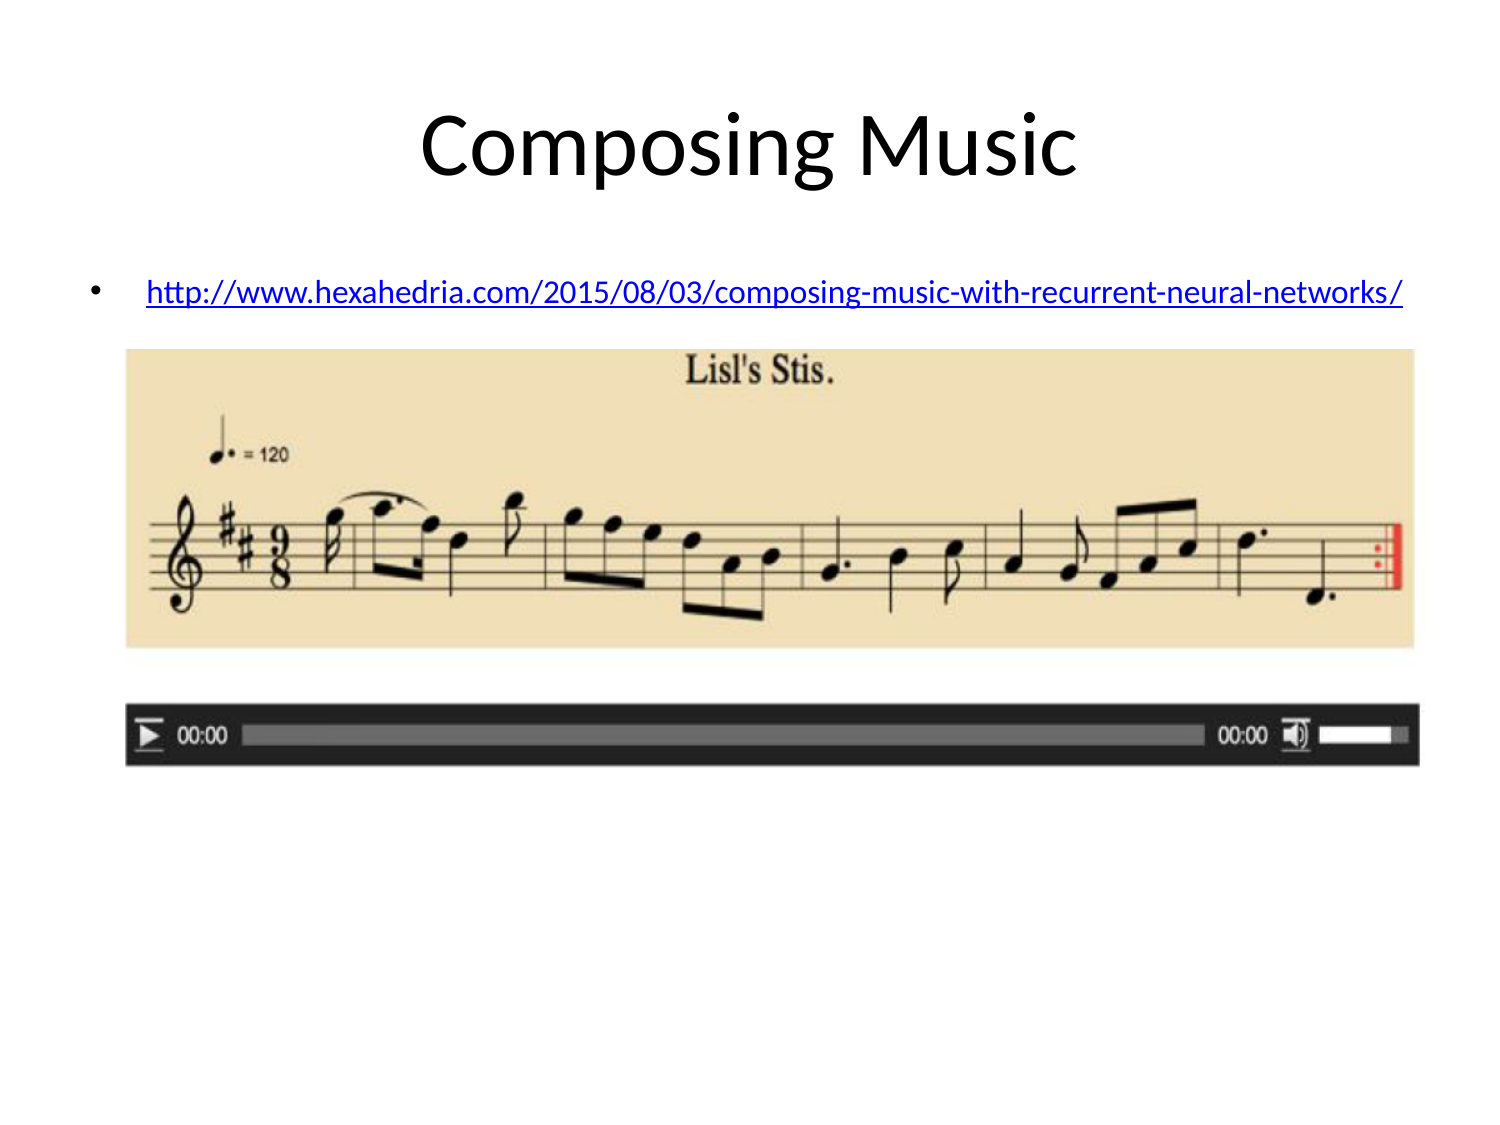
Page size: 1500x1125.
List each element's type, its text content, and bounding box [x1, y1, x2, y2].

title Composing Music [75, 45, 1425, 233]
picture [124, 349, 1426, 782]
list http://www.hexahedria.com/2015/08/03/composing-music-with-recurrent-neural-networks/ [75, 262, 1425, 1005]
